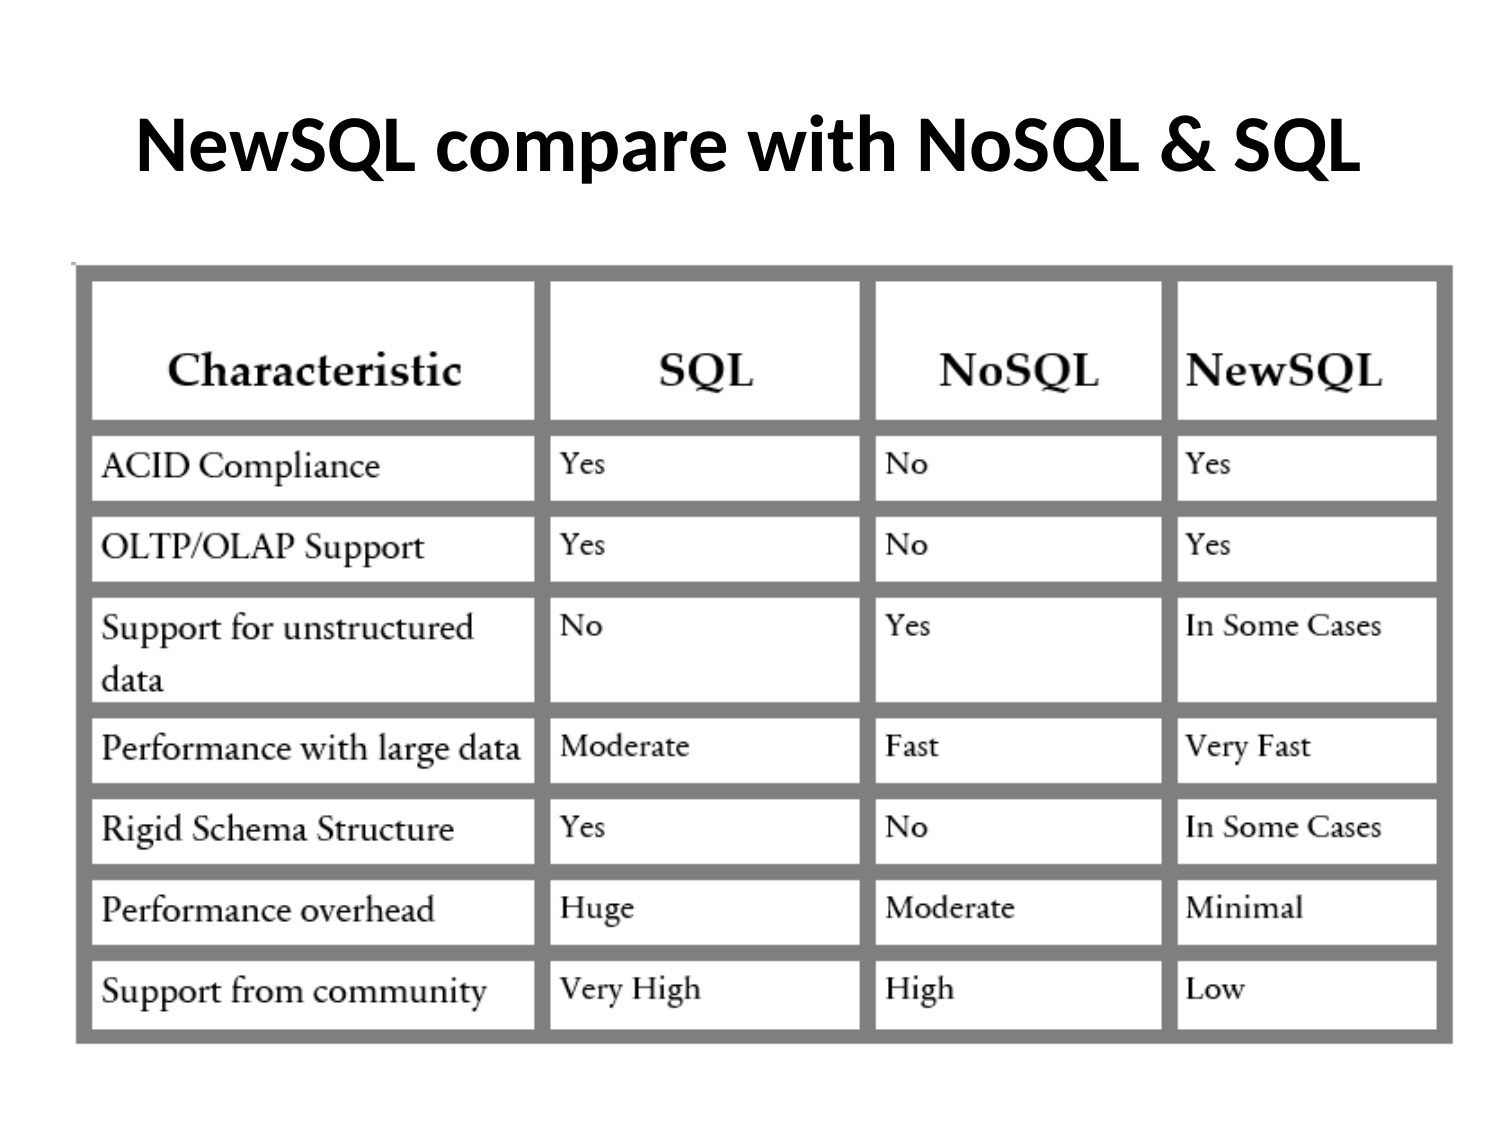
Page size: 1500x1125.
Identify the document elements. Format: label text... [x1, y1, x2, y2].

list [70, 262, 1455, 1047]
title NewSQL compare with NoSQL & SQL [75, 45, 1425, 233]
